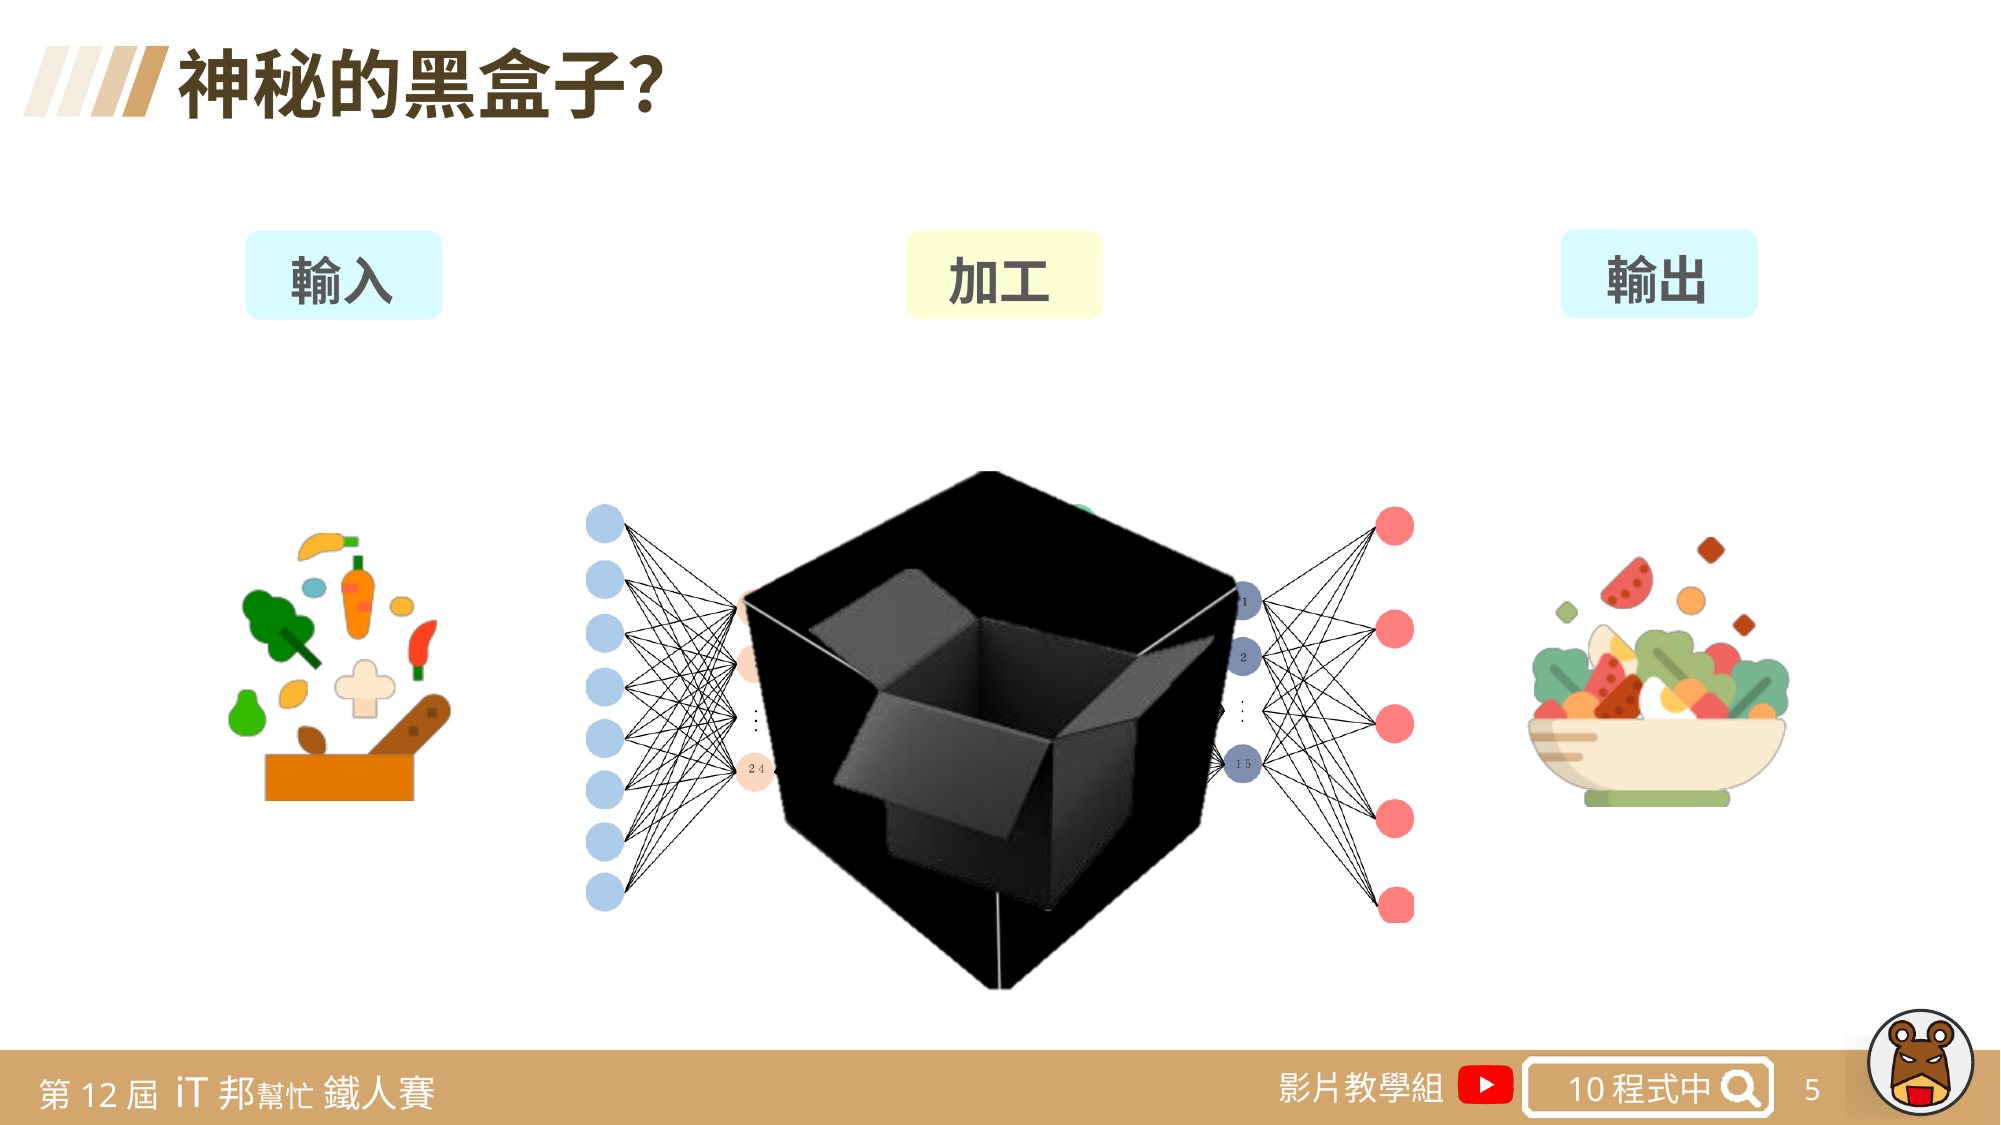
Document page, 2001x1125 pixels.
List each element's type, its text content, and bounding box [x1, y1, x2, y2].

picture [206, 533, 474, 801]
picture [1871, 1012, 1971, 1112]
text_box 輸出 [1578, 240, 1737, 318]
picture [1410, 962, 1774, 1125]
picture [1524, 537, 1794, 807]
picture [585, 438, 1415, 1015]
text_box [906, 230, 1104, 320]
text_box 加工 [933, 241, 1067, 319]
text_box [1560, 229, 1758, 319]
text_box [245, 230, 443, 320]
list 神秘的黑盒子？ [162, 40, 1691, 138]
text_box 輸入 [263, 241, 422, 319]
